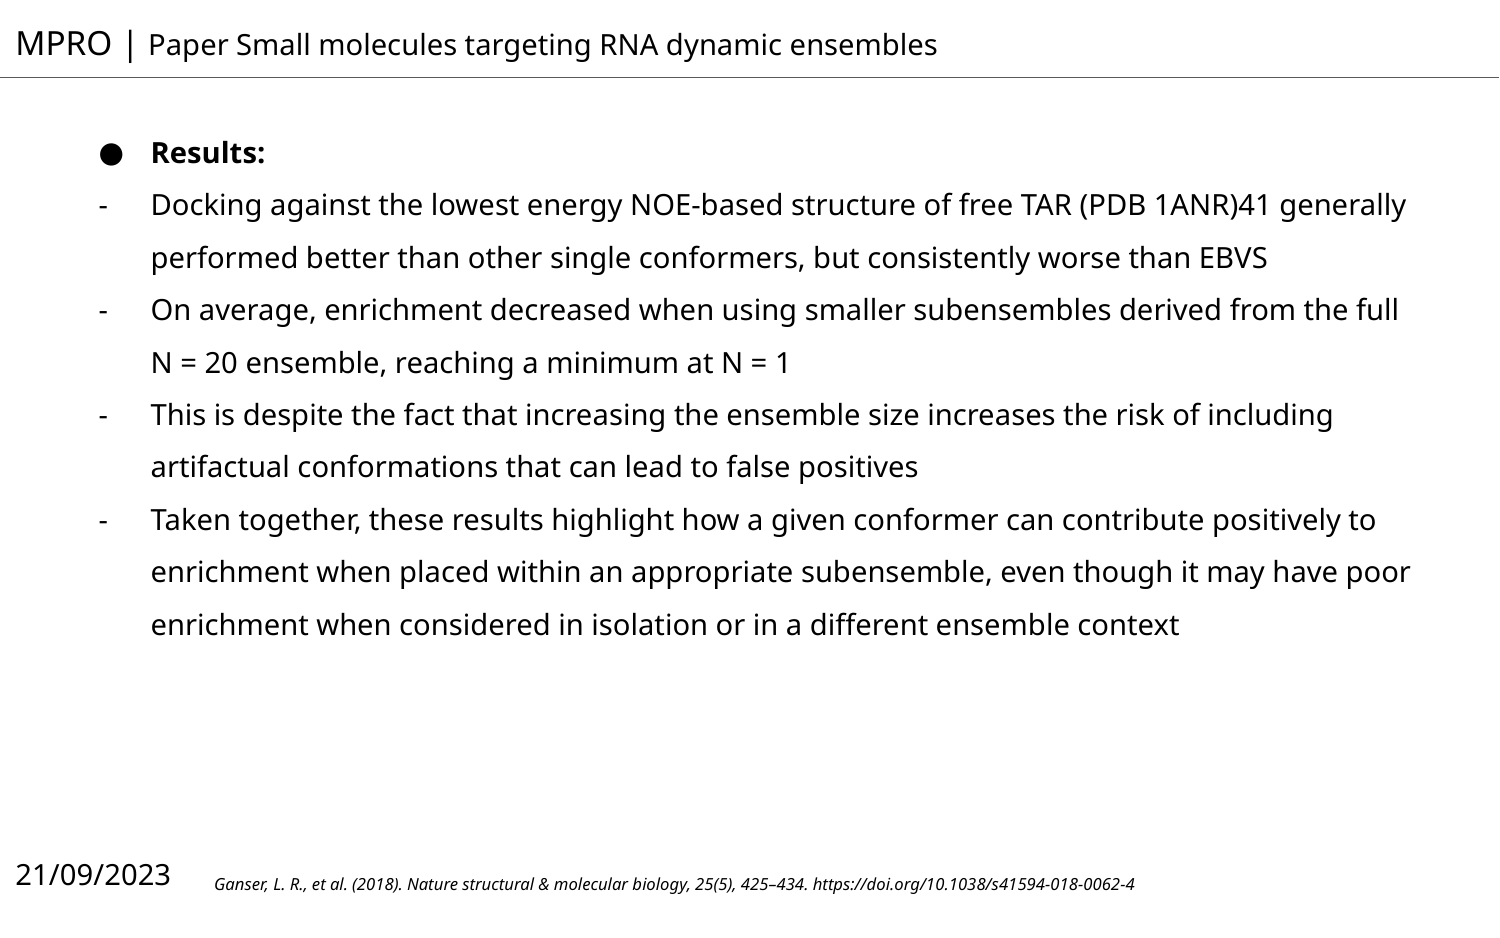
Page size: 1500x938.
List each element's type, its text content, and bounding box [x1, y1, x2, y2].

text_box Results: Docking against the lowest energy NOE-based structure of free TAR (PDB 1ANR)41 generally performed better than other single conformers, but consistently worse than EBVS On average, enrichment decreased when using smaller subensembles derived from the full N = 20 ensemble, reaching a minimum at N = 1 This is despite the fact that increasing the ensemble size increases the risk of including artifactual conformations that can lead to false positives Taken together, these results highlight how a given conformer can contribute positively to enrichment when placed within an appropriate subensemble, even though it may have poor enrichment when considered in isolation or in a different ensemble context [60, 101, 1435, 709]
text_box Ganser, L. R., et al. (2018). Nature structural & molecular biology, 25(5), 425–434. https://doi.org/10.1038/s41594-018-0062-4 [199, 848, 1219, 909]
text_box MPRO | Paper Small molecules targeting RNA dynamic ensembles [0, 7, 1459, 77]
text_box 21/09/2023 [0, 841, 217, 907]
